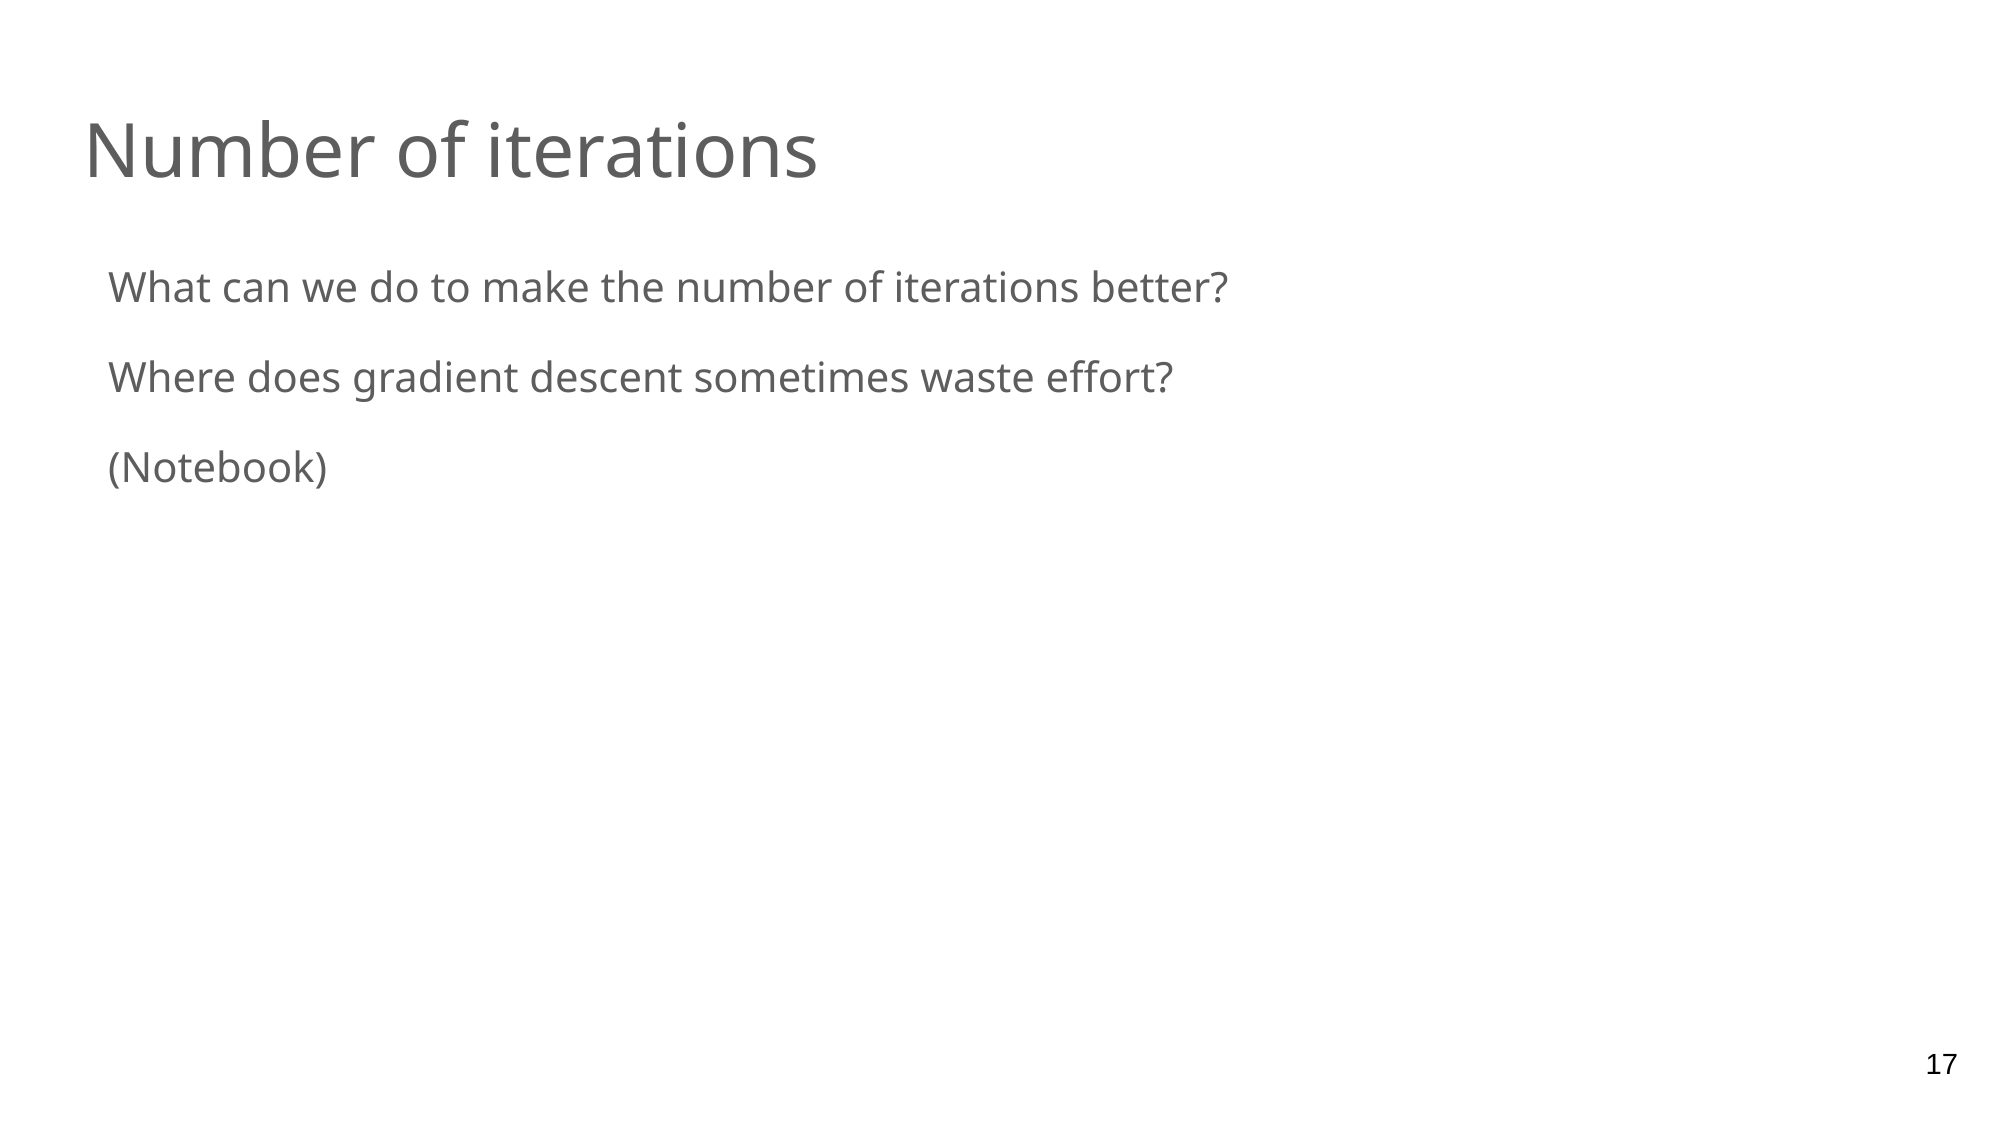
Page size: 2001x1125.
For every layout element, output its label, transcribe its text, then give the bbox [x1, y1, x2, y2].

slide_number 17 [1853, 1019, 1974, 1106]
list What can we do to make the number of iterations better? Where does gradient descent sometimes waste effort? (Notebook) [68, 252, 1932, 1000]
title Number of iterations [68, 97, 1932, 223]
